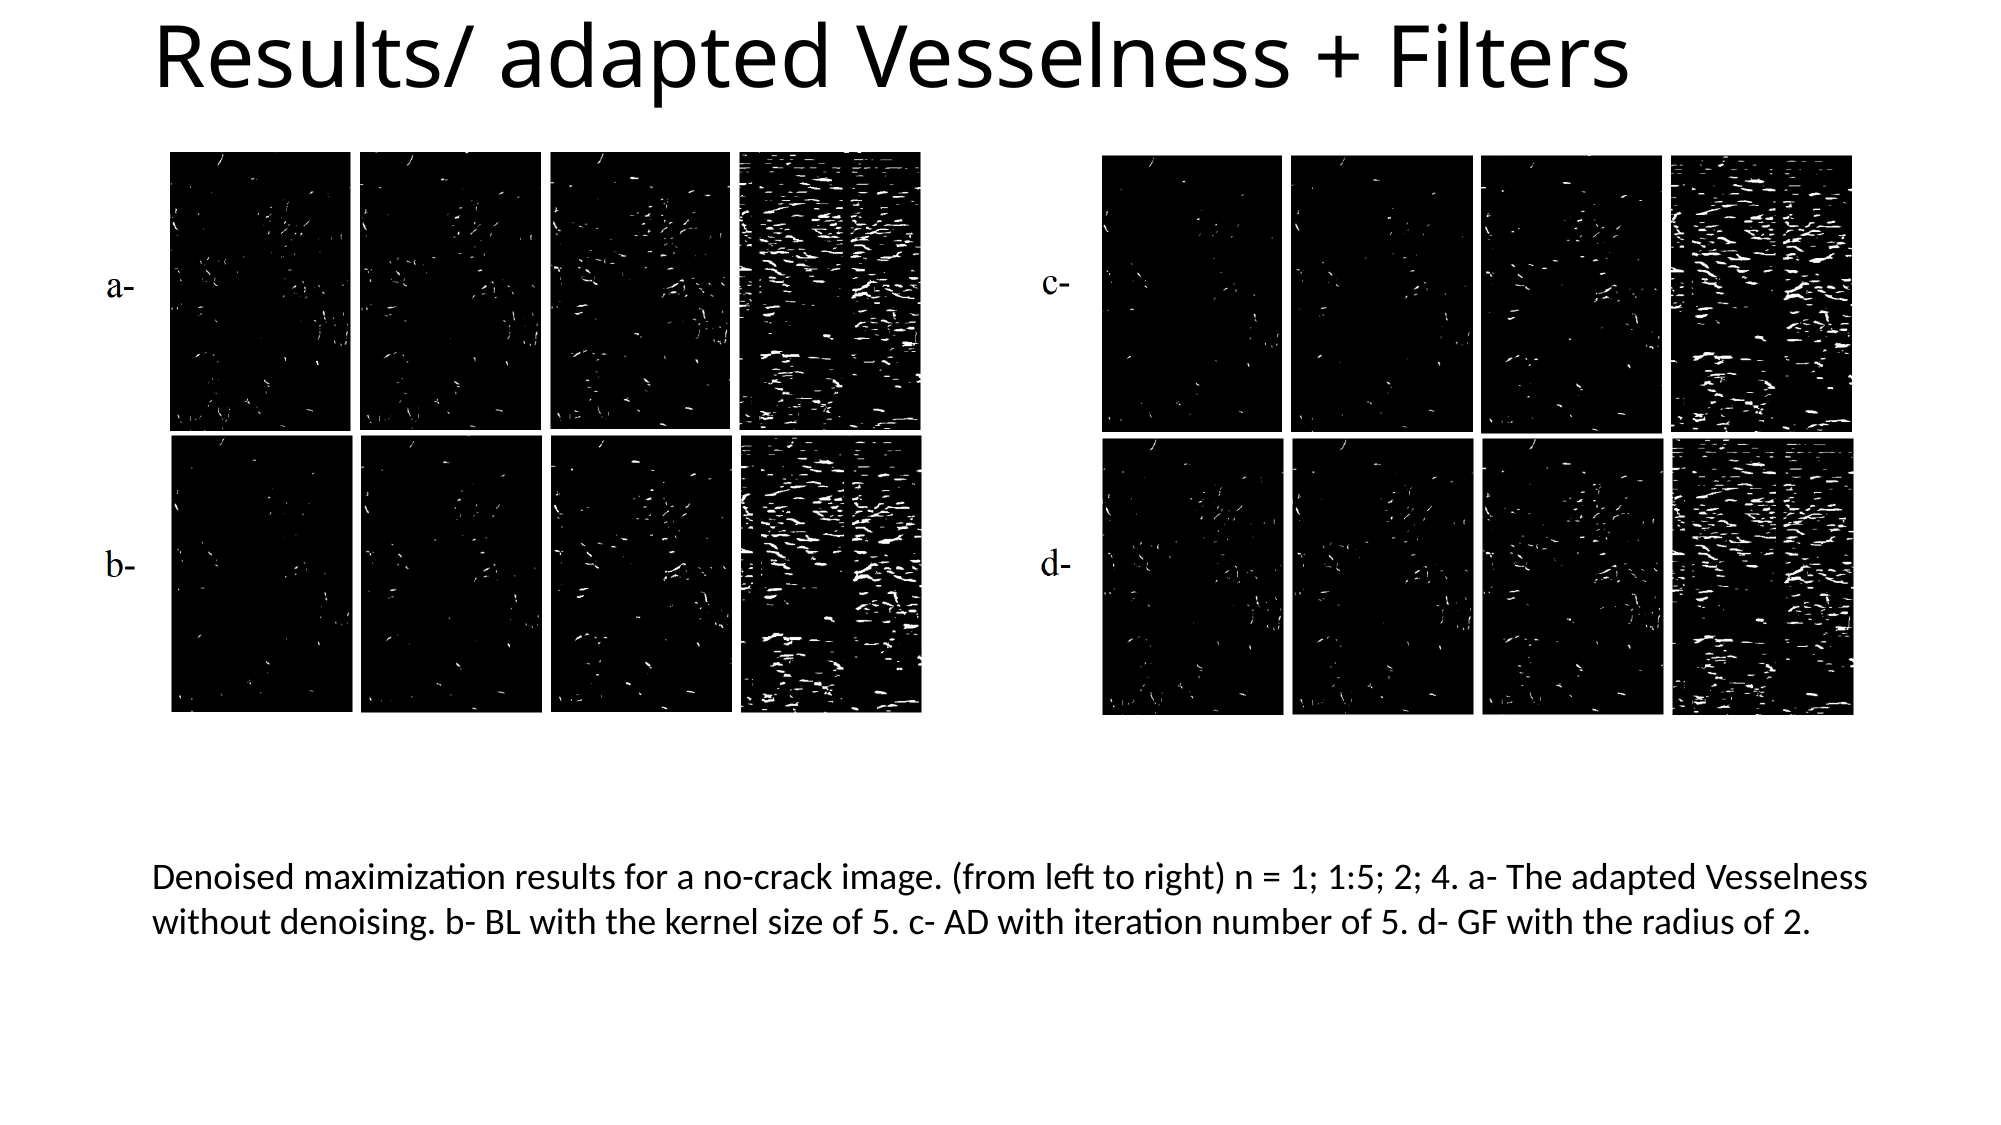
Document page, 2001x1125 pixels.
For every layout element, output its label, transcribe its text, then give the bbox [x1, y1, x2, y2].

picture [1036, 152, 1859, 716]
title Results/ adapted Vesselness + Filters [137, 5, 1863, 114]
text_box Denoised maximization results for a no-crack image. (from left to right) n = 1; 1:5; 2; 4. a- The adapted Vesselness without denoising. b- BL with the kernel size of 5. c- AD with iteration number of 5. d- GF with the radius of 2. [137, 844, 1936, 950]
picture [104, 152, 927, 715]
